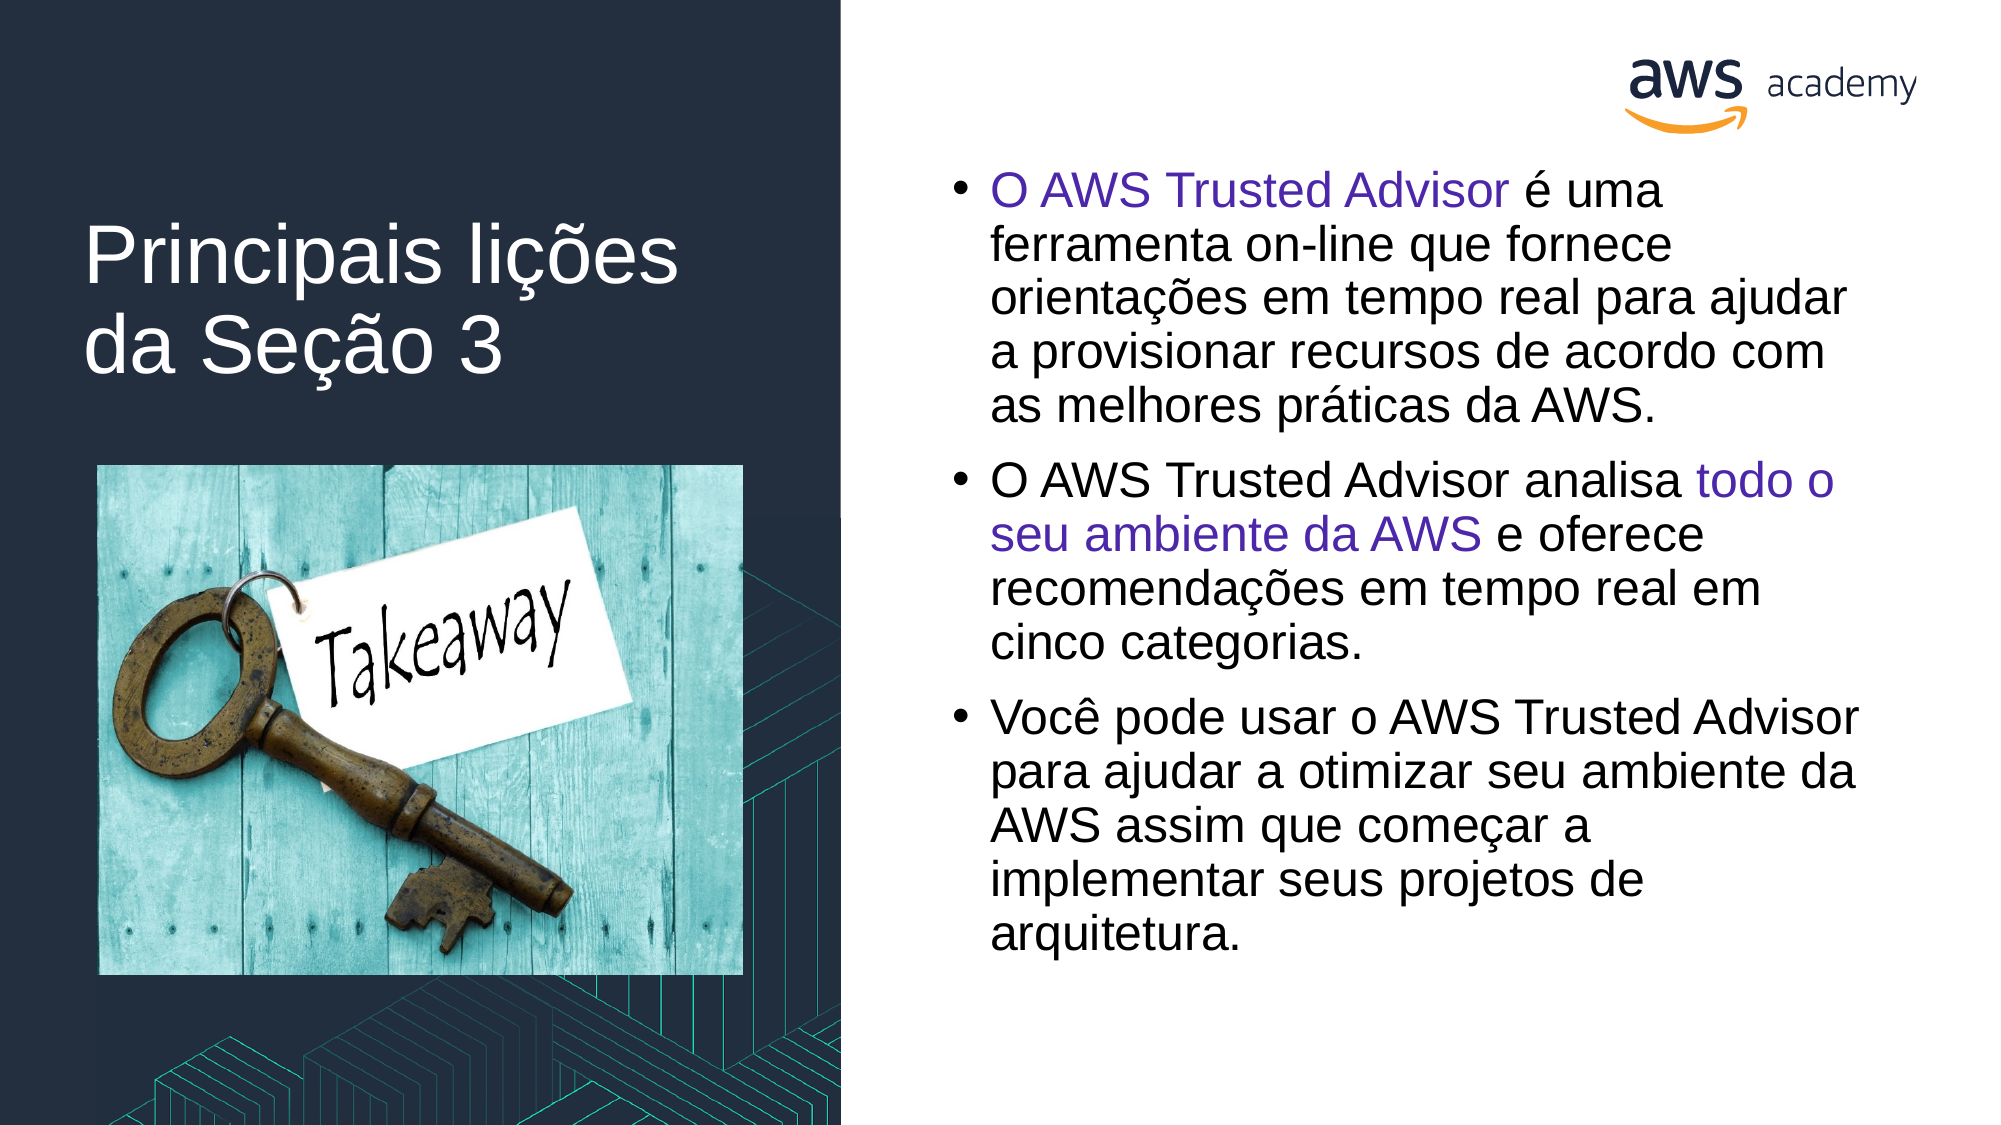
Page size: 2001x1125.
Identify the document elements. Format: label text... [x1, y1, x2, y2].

picture [1625, 59, 1917, 134]
title Principais lições da Seção 3 [68, 193, 769, 411]
picture [96, 464, 841, 1125]
list O AWS Trusted Advisor é uma ferramenta on-line que fornece orientações em tempo real para ajudar a provisionar recursos de acordo com as melhores práticas da AWS. O AWS Trusted Advisor analisa todo o seu ambiente da AWS e oferece recomendações em tempo real em cinco categorias. Você pode usar o AWS Trusted Advisor para ajudar a otimizar seu ambiente da AWS assim que começar a implementar seus projetos de arquitetura. [937, 156, 1884, 1043]
